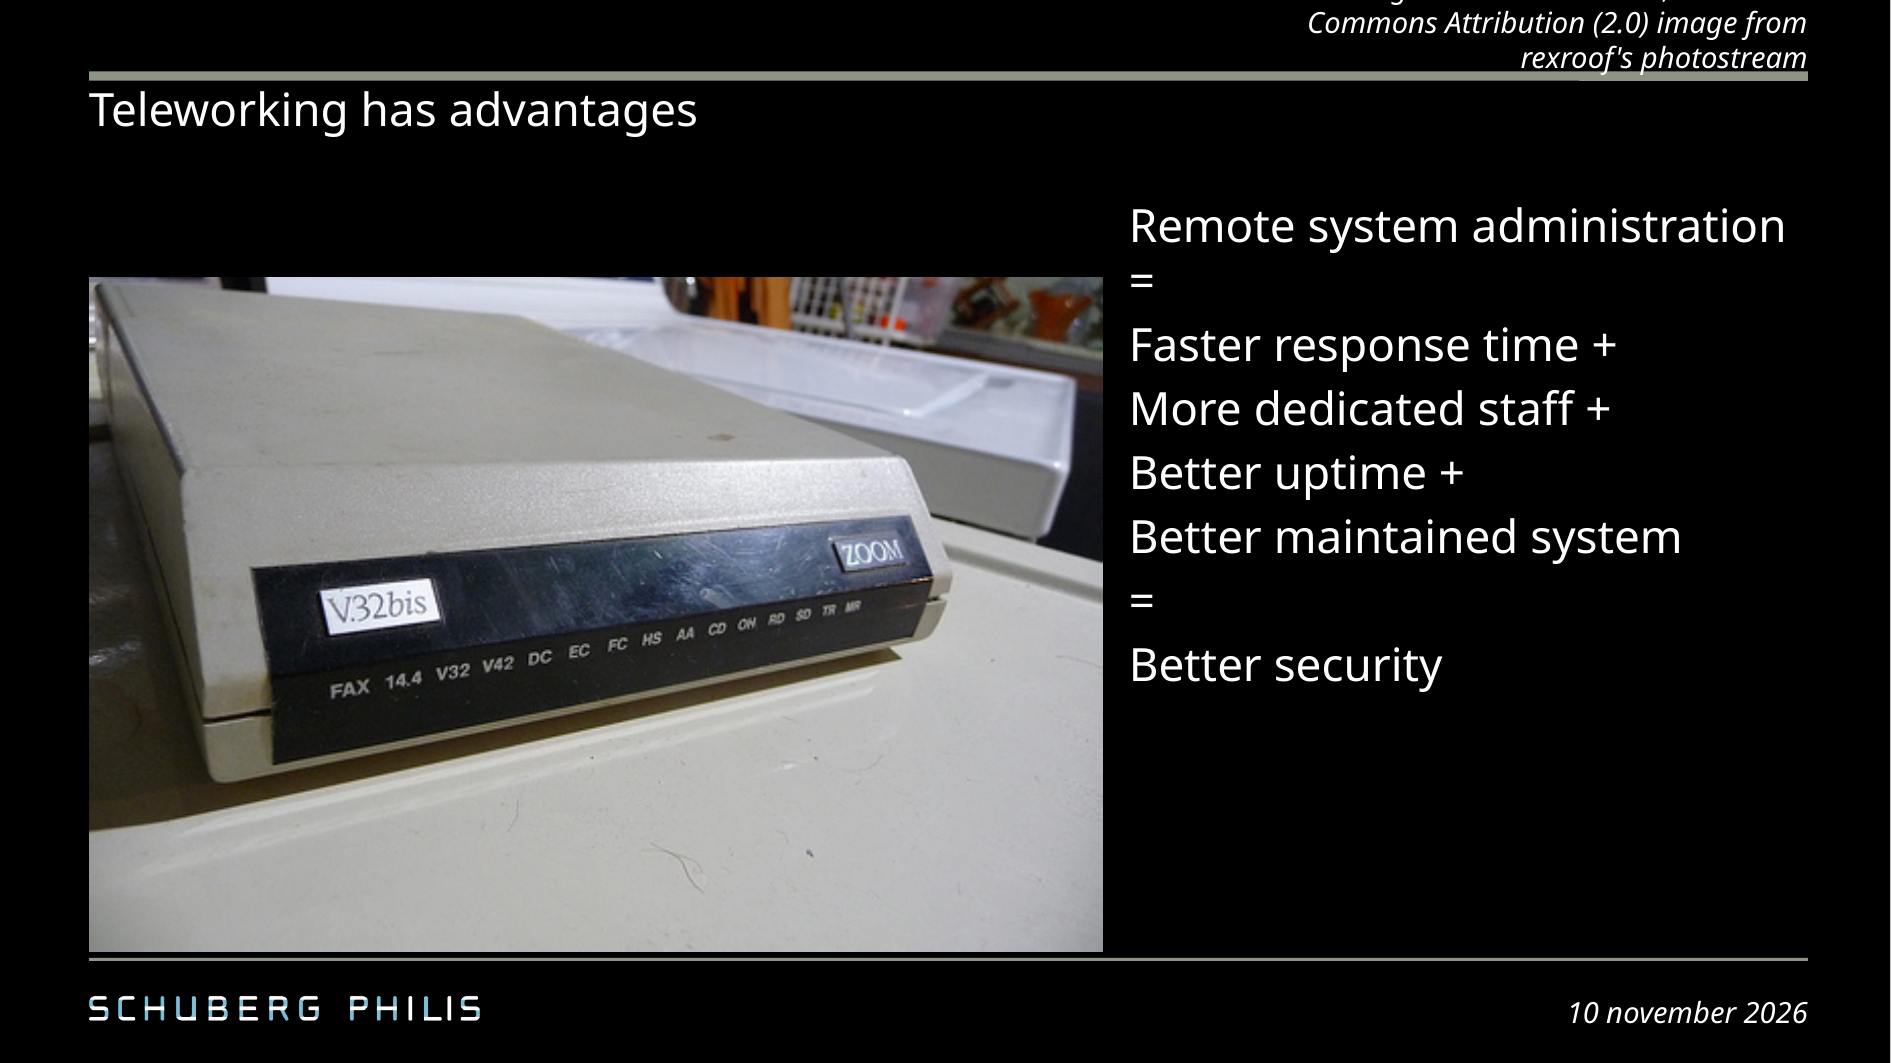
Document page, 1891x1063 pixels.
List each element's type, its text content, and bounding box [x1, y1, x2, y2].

list Remote system administration = Faster response time + More dedicated staff + Better uptime + Better maintained system = Better security [1128, 196, 1797, 950]
title Teleworking has advantages [88, 79, 1808, 137]
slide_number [1366, 994, 1809, 1051]
footer Image: Old Modem Front, a Creative Commons Attribution (2.0) image from rexroof's photostream [1209, 0, 1809, 75]
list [89, 276, 1103, 952]
picture [88, 995, 480, 1021]
